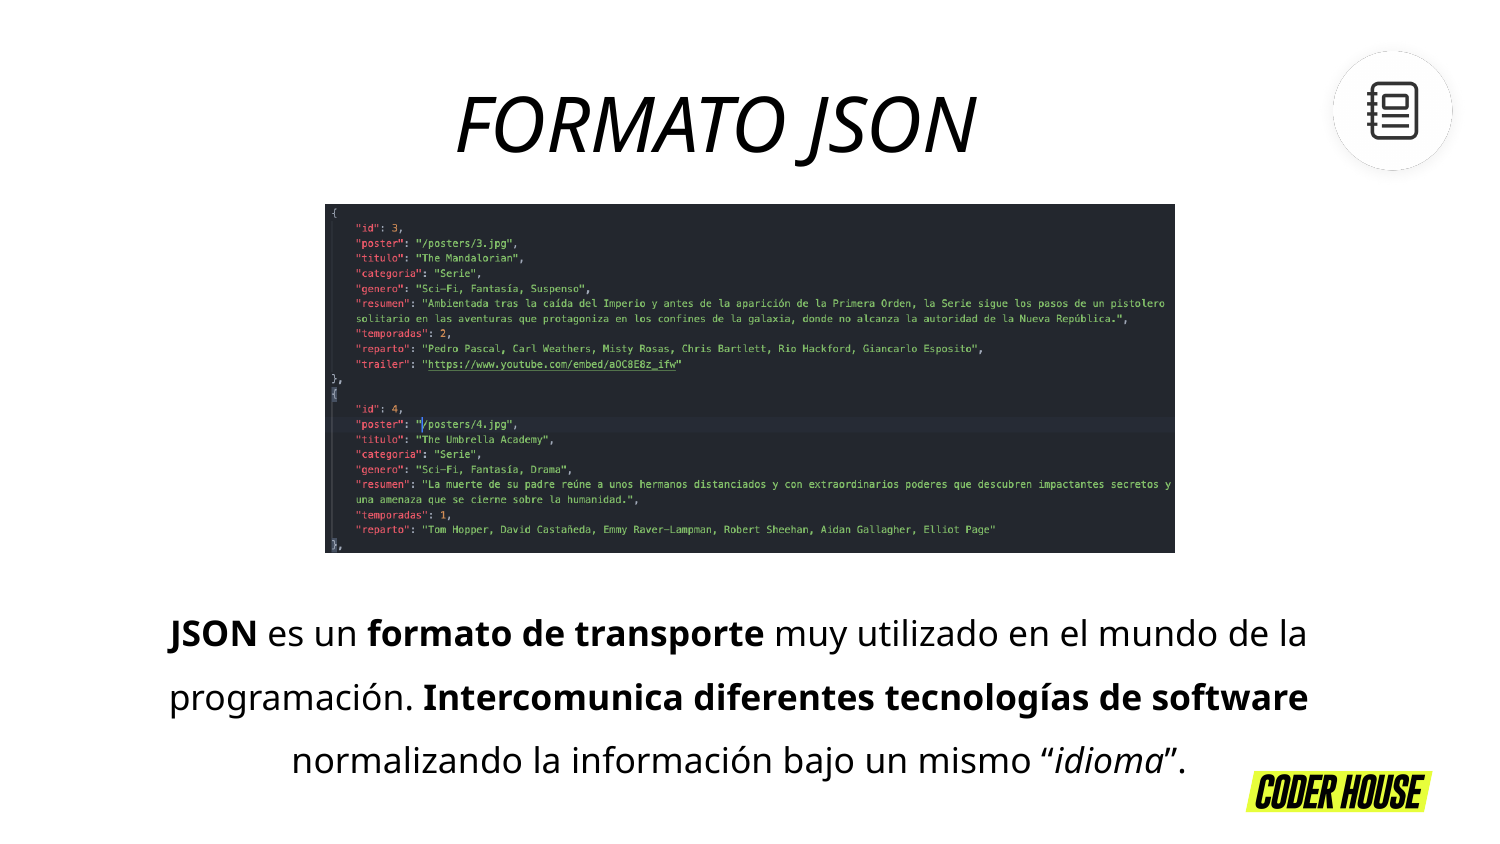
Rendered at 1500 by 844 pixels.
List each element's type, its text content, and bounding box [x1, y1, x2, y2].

text_box JSON es un formato de transporte muy utilizado en el mundo de la programación. Intercomunica diferentes tecnologías de software normalizando la información bajo un mismo “idioma”. [42, 574, 1436, 837]
picture [1241, 764, 1437, 819]
text_box FORMATO JSON [136, 60, 1295, 223]
picture [1318, 36, 1467, 185]
picture [325, 203, 1175, 553]
